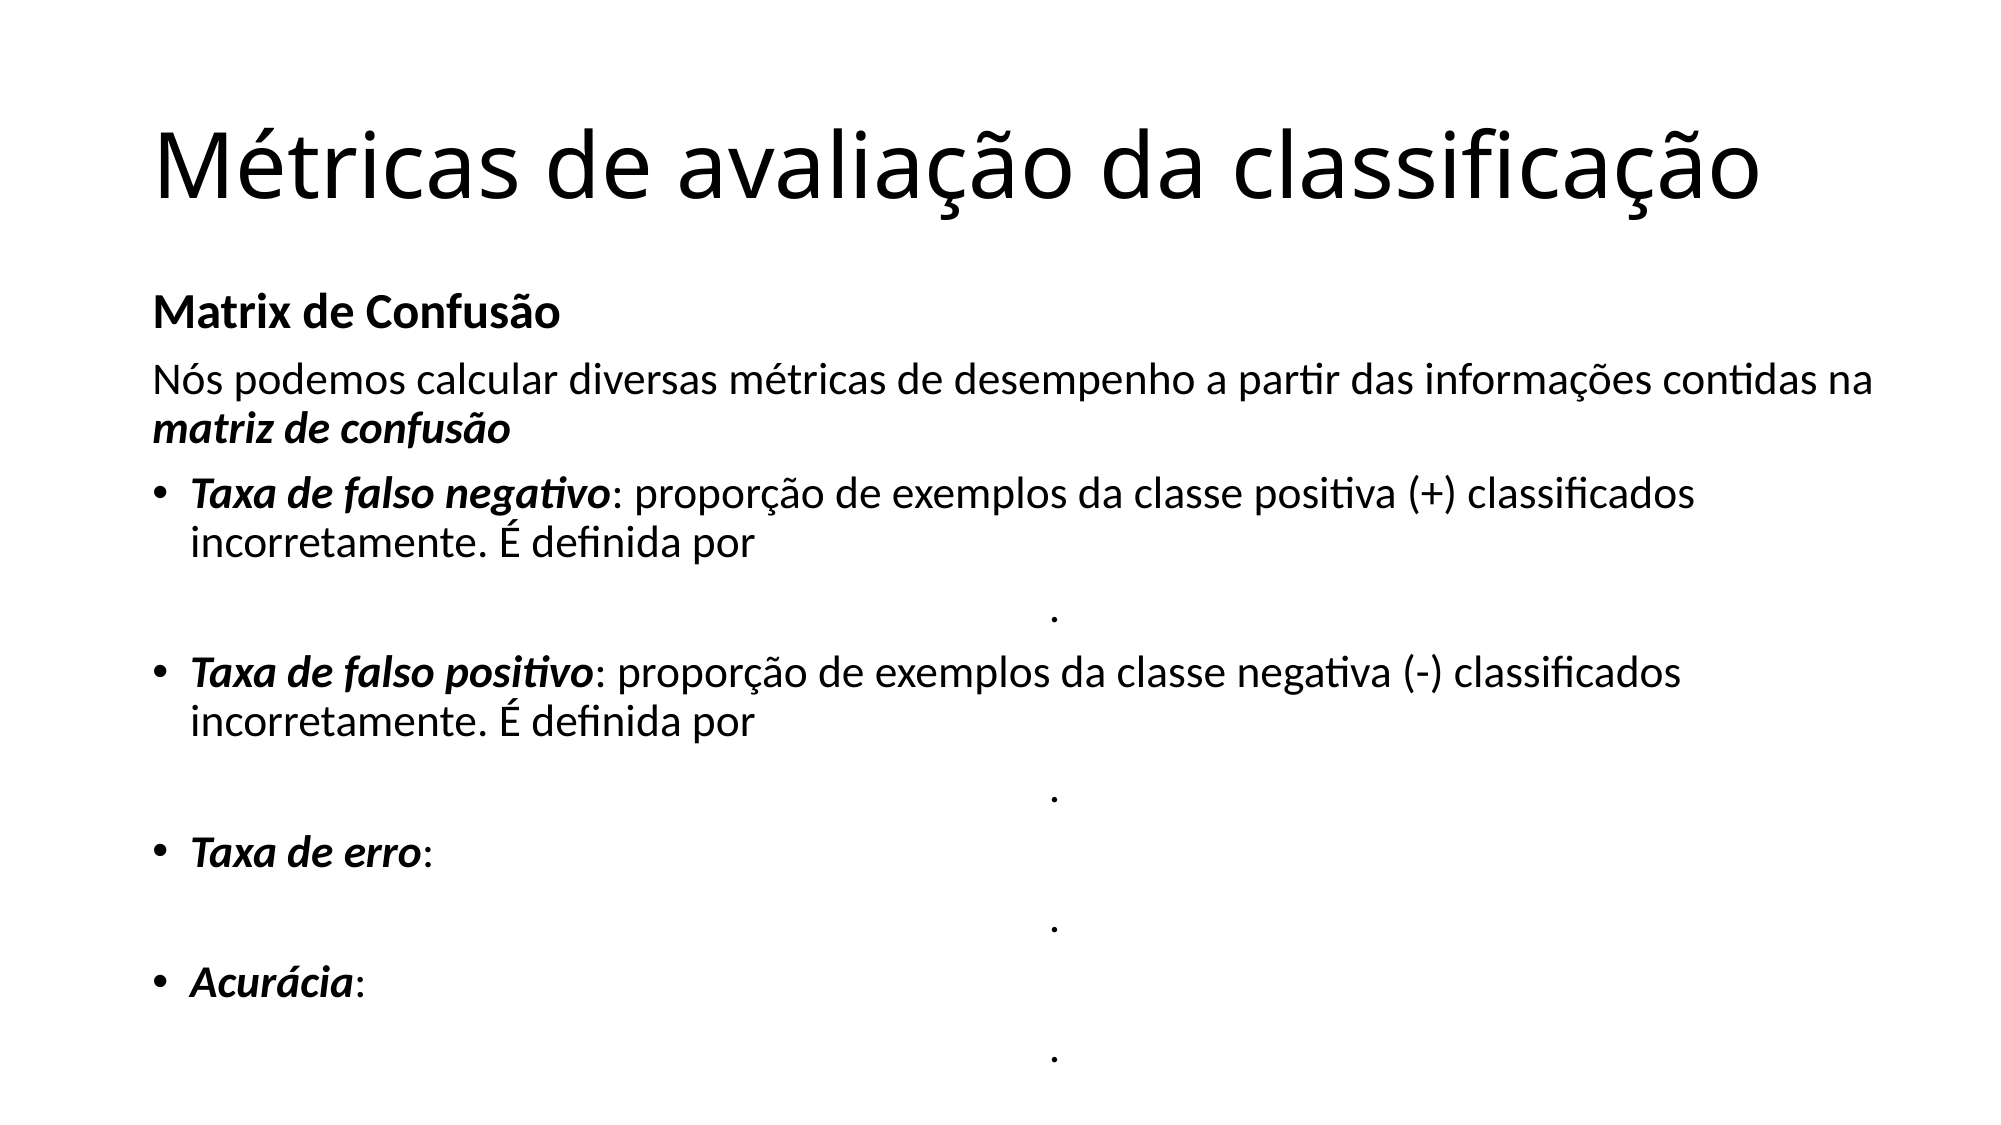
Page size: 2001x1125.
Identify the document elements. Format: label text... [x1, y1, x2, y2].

title Métricas de avaliação da classificação [137, 59, 1863, 278]
